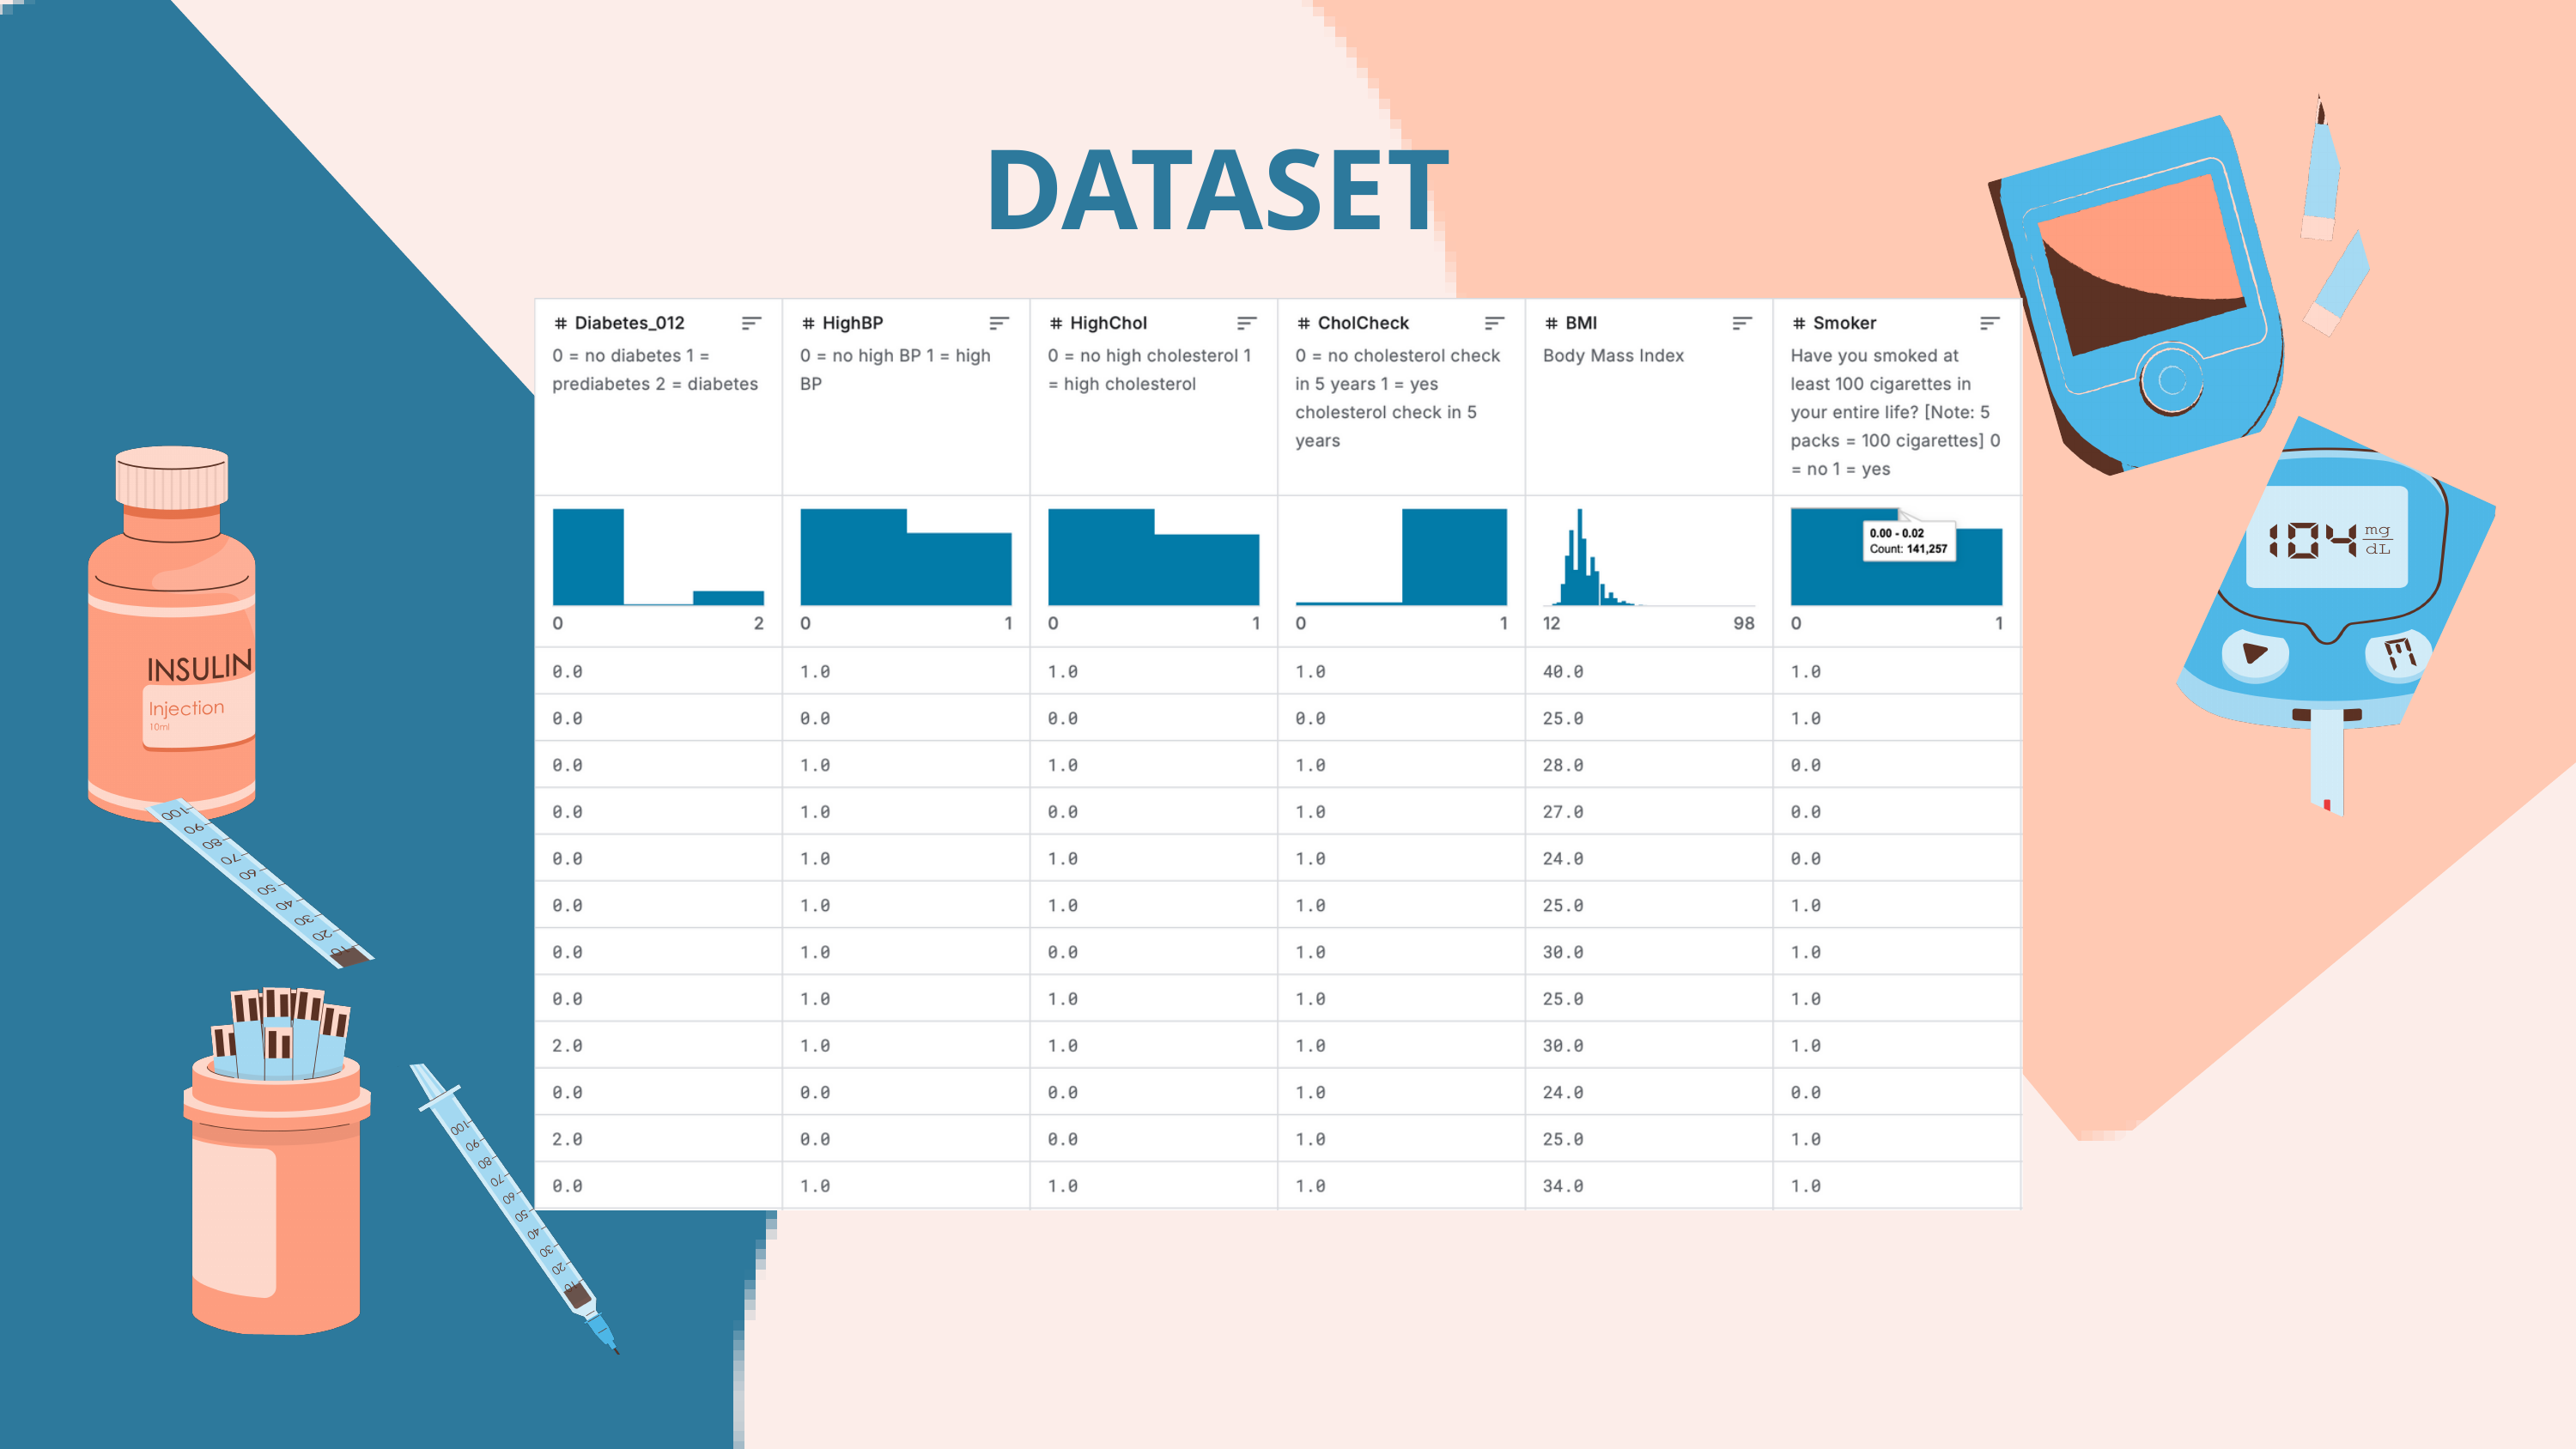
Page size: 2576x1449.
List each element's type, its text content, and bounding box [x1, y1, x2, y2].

text_box [1131, 0, 2576, 1161]
text_box [534, 298, 2023, 1210]
text_box [179, 987, 374, 1337]
text_box [78, 743, 433, 1027]
text_box DATASET [534, 113, 1899, 252]
text_box [0, 0, 1504, 1449]
text_box [395, 1052, 633, 1374]
text_box [1987, 87, 2406, 486]
text_box [2154, 415, 2500, 823]
text_box [88, 446, 256, 823]
